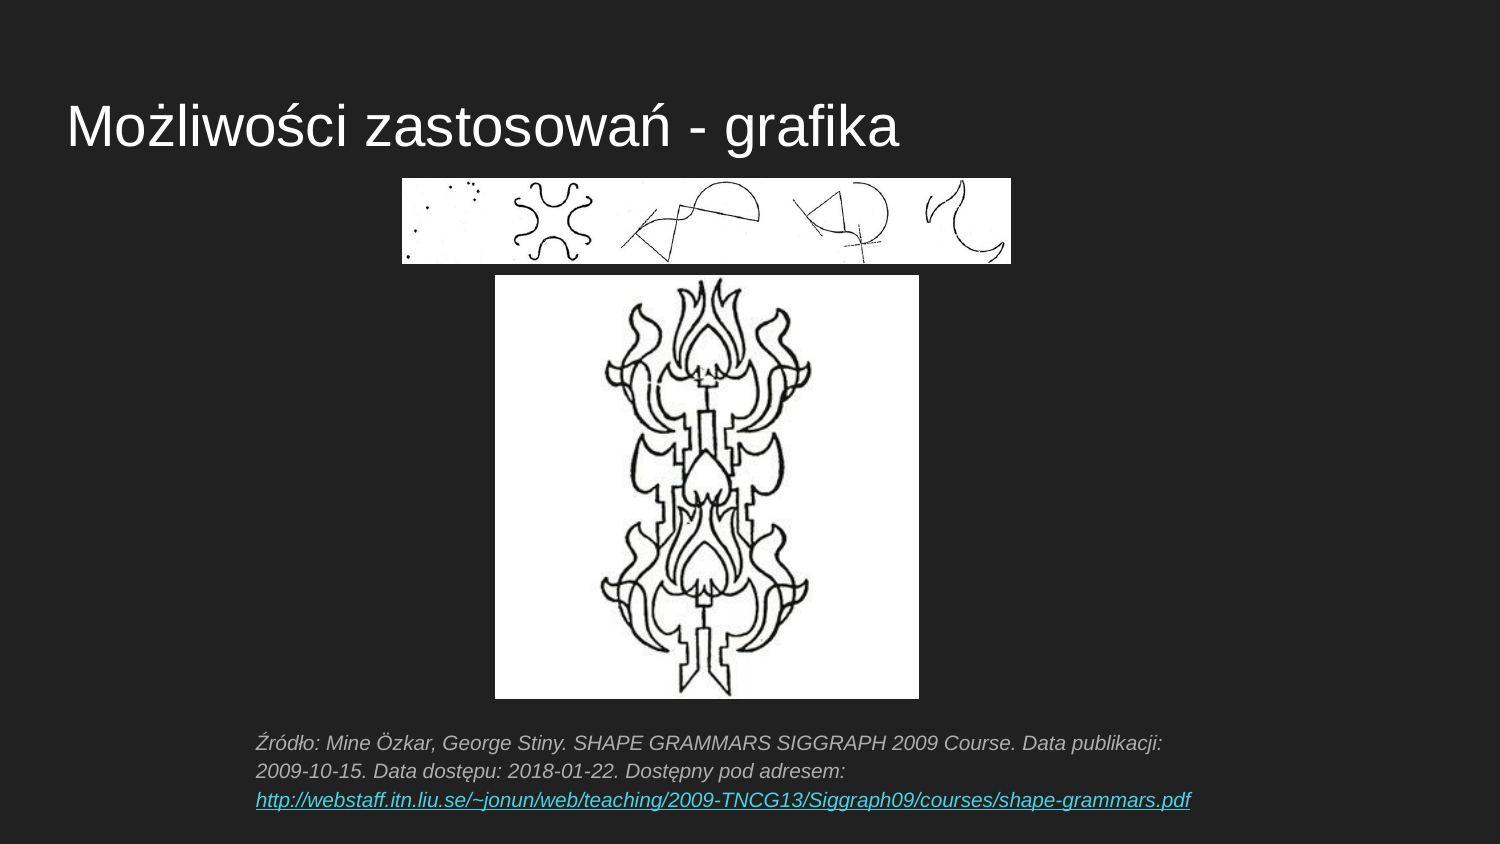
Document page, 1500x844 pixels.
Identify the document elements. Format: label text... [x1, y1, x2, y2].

title Możliwości zastosowań - grafika [51, 72, 1449, 167]
picture [402, 178, 1012, 265]
list Źródło: Mine Özkar, George Stiny. SHAPE GRAMMARS SIGGRAPH 2009 Course. Data publikacji: 2009-10-15. Data dostępu: 2018-01-22. Dostępny pod adresem: http://webstaff.itn.liu.se/~jonun/web/teaching/2009-TNCG13/Siggraph09/courses/shape-grammars.pdf [240, 710, 1229, 813]
picture [494, 275, 919, 700]
